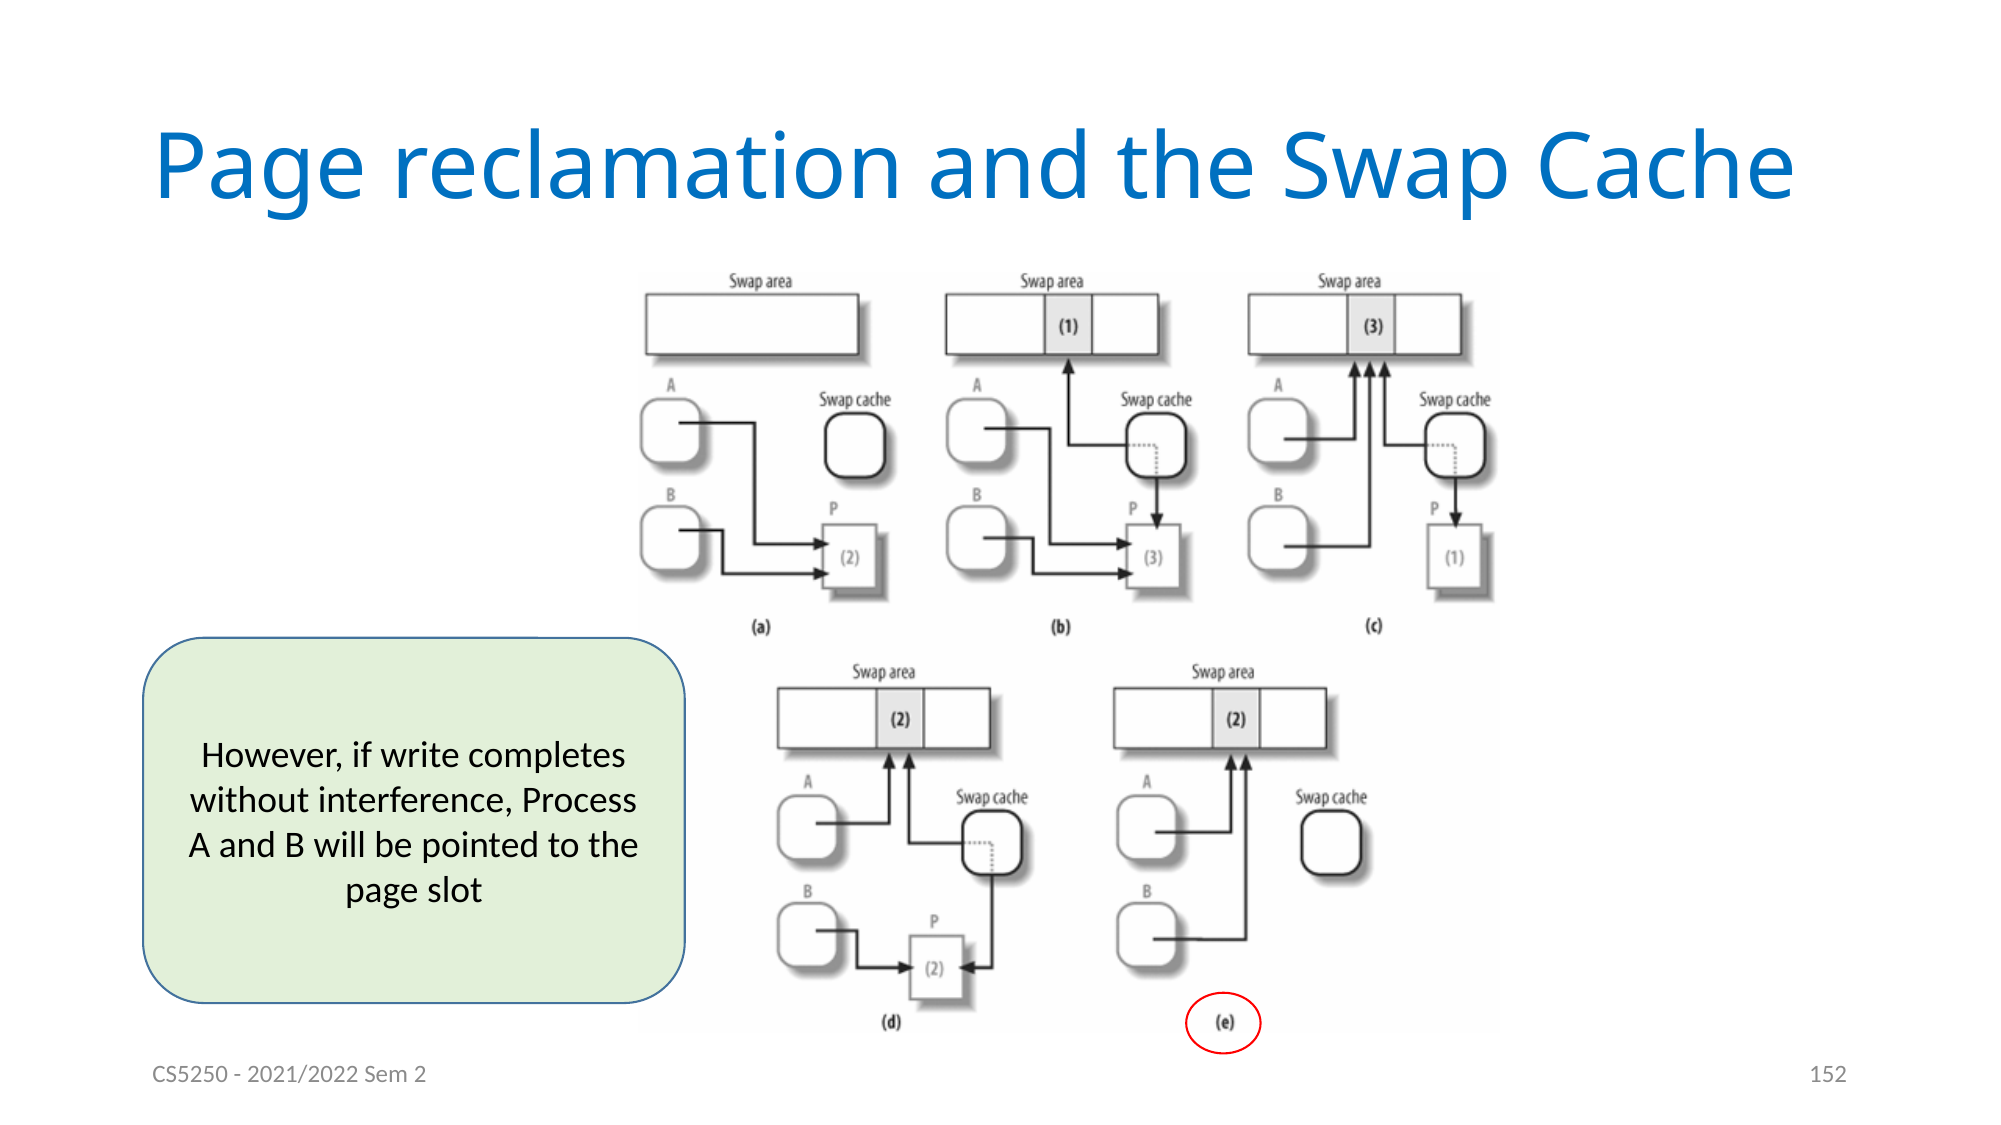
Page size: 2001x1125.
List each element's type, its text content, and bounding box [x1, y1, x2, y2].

slide_number CS5250 - 2021/2022 Sem 2 [137, 1042, 588, 1103]
text_box However, if write completes without interference, Process A and B will be pointed to the page slot [142, 636, 626, 1005]
title Page reclamation and the Swap Cache [137, 59, 1863, 278]
picture [626, 250, 1534, 1068]
slide_number 152 [1412, 1042, 1863, 1103]
